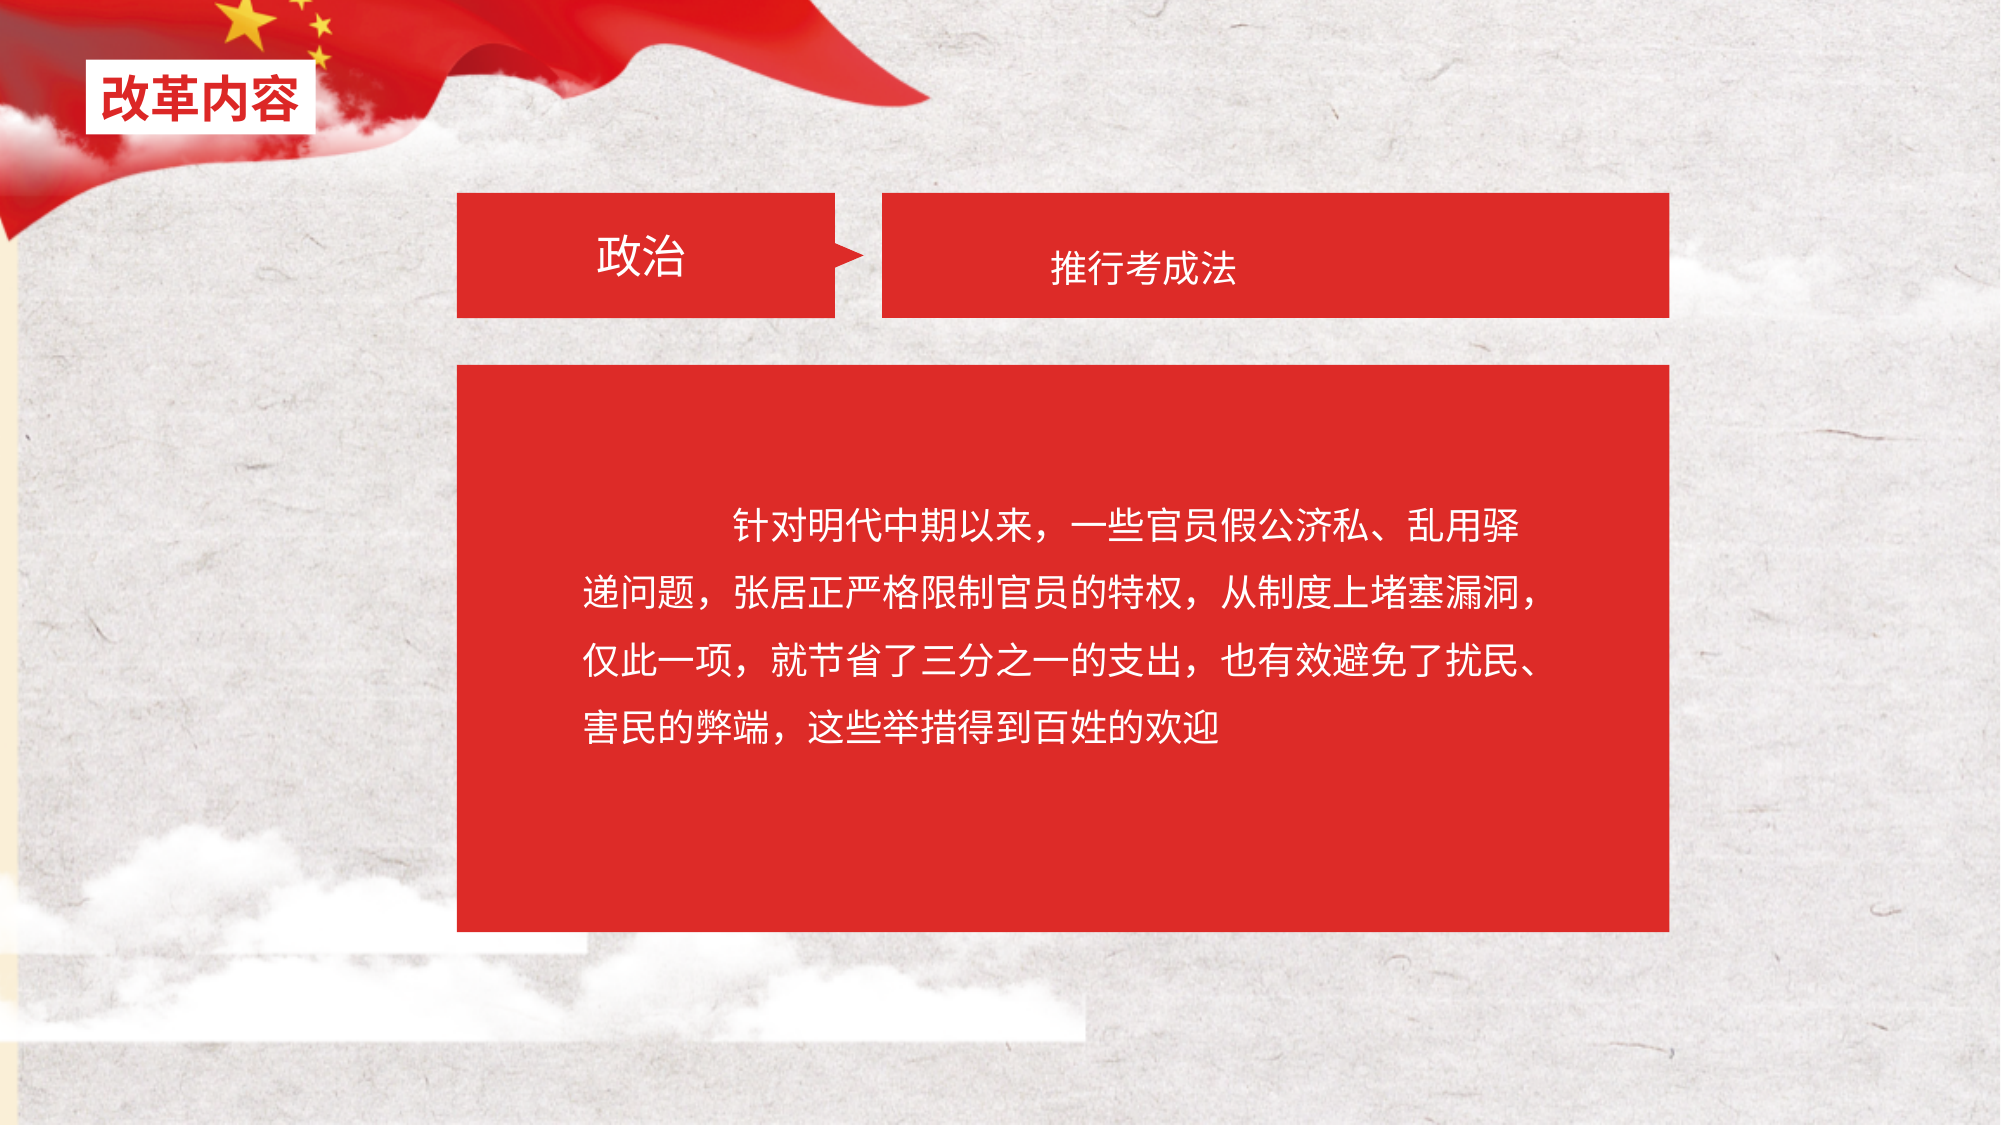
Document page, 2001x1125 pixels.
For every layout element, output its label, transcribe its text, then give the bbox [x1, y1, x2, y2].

text_box [456, 364, 1670, 933]
text_box 针对明代中期以来，一些官员假公济私、乱用驿递问题，张居正严格限制官员的特权，从制度上堵塞漏洞，仅此一项，就节省了三分之一的支出，也有效避免了扰民、害民的弊端，这些举措得到百姓的欢迎 [582, 494, 1544, 750]
text_box 政治 [546, 227, 738, 283]
text_box [574, 439, 1710, 494]
text_box [455, 191, 867, 320]
text_box 推行考成法 [1050, 236, 1489, 291]
picture [0, 0, 2001, 1125]
text_box 改革内容 [85, 59, 316, 135]
text_box [881, 192, 1670, 319]
